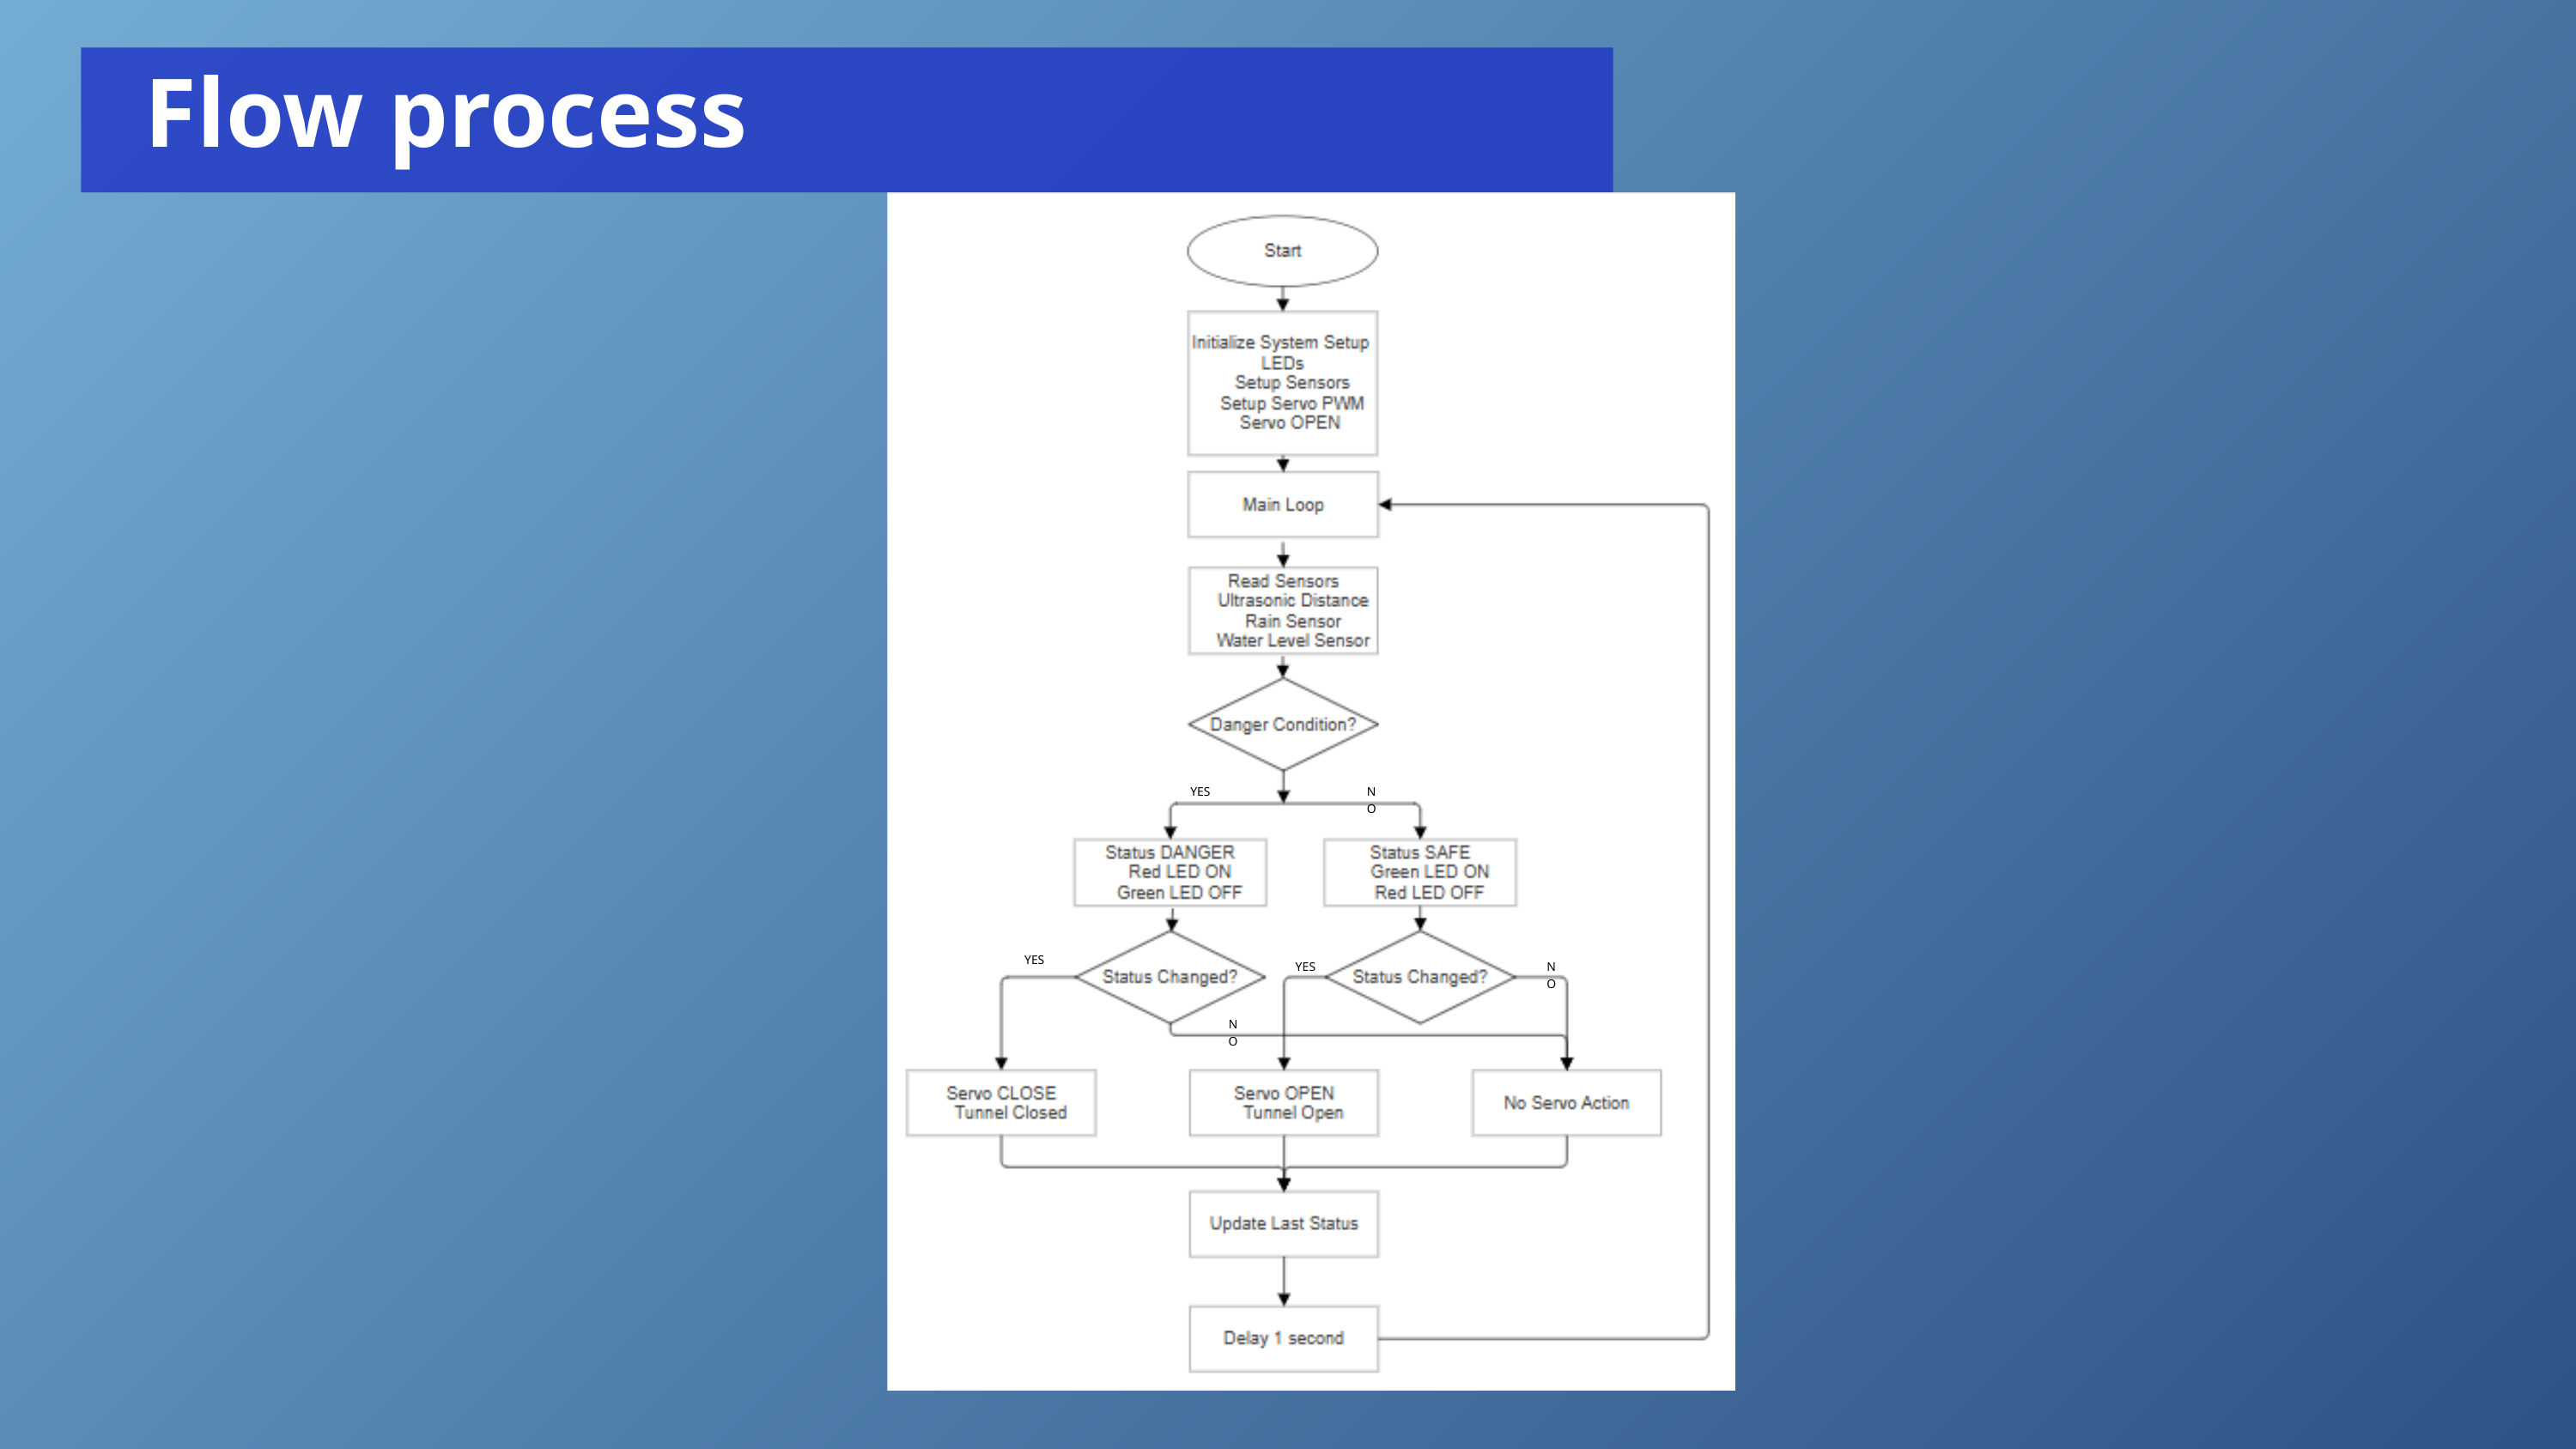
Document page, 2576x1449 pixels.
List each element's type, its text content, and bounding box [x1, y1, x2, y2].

text_box YES [1294, 957, 1317, 974]
text_box YES [1189, 781, 1212, 799]
text_box NO [1542, 957, 1561, 991]
text_box YES [1024, 949, 1046, 967]
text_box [81, 47, 1613, 193]
text_box NO [1224, 1014, 1242, 1049]
text_box NO [1362, 781, 1382, 815]
text_box [887, 192, 1735, 1391]
